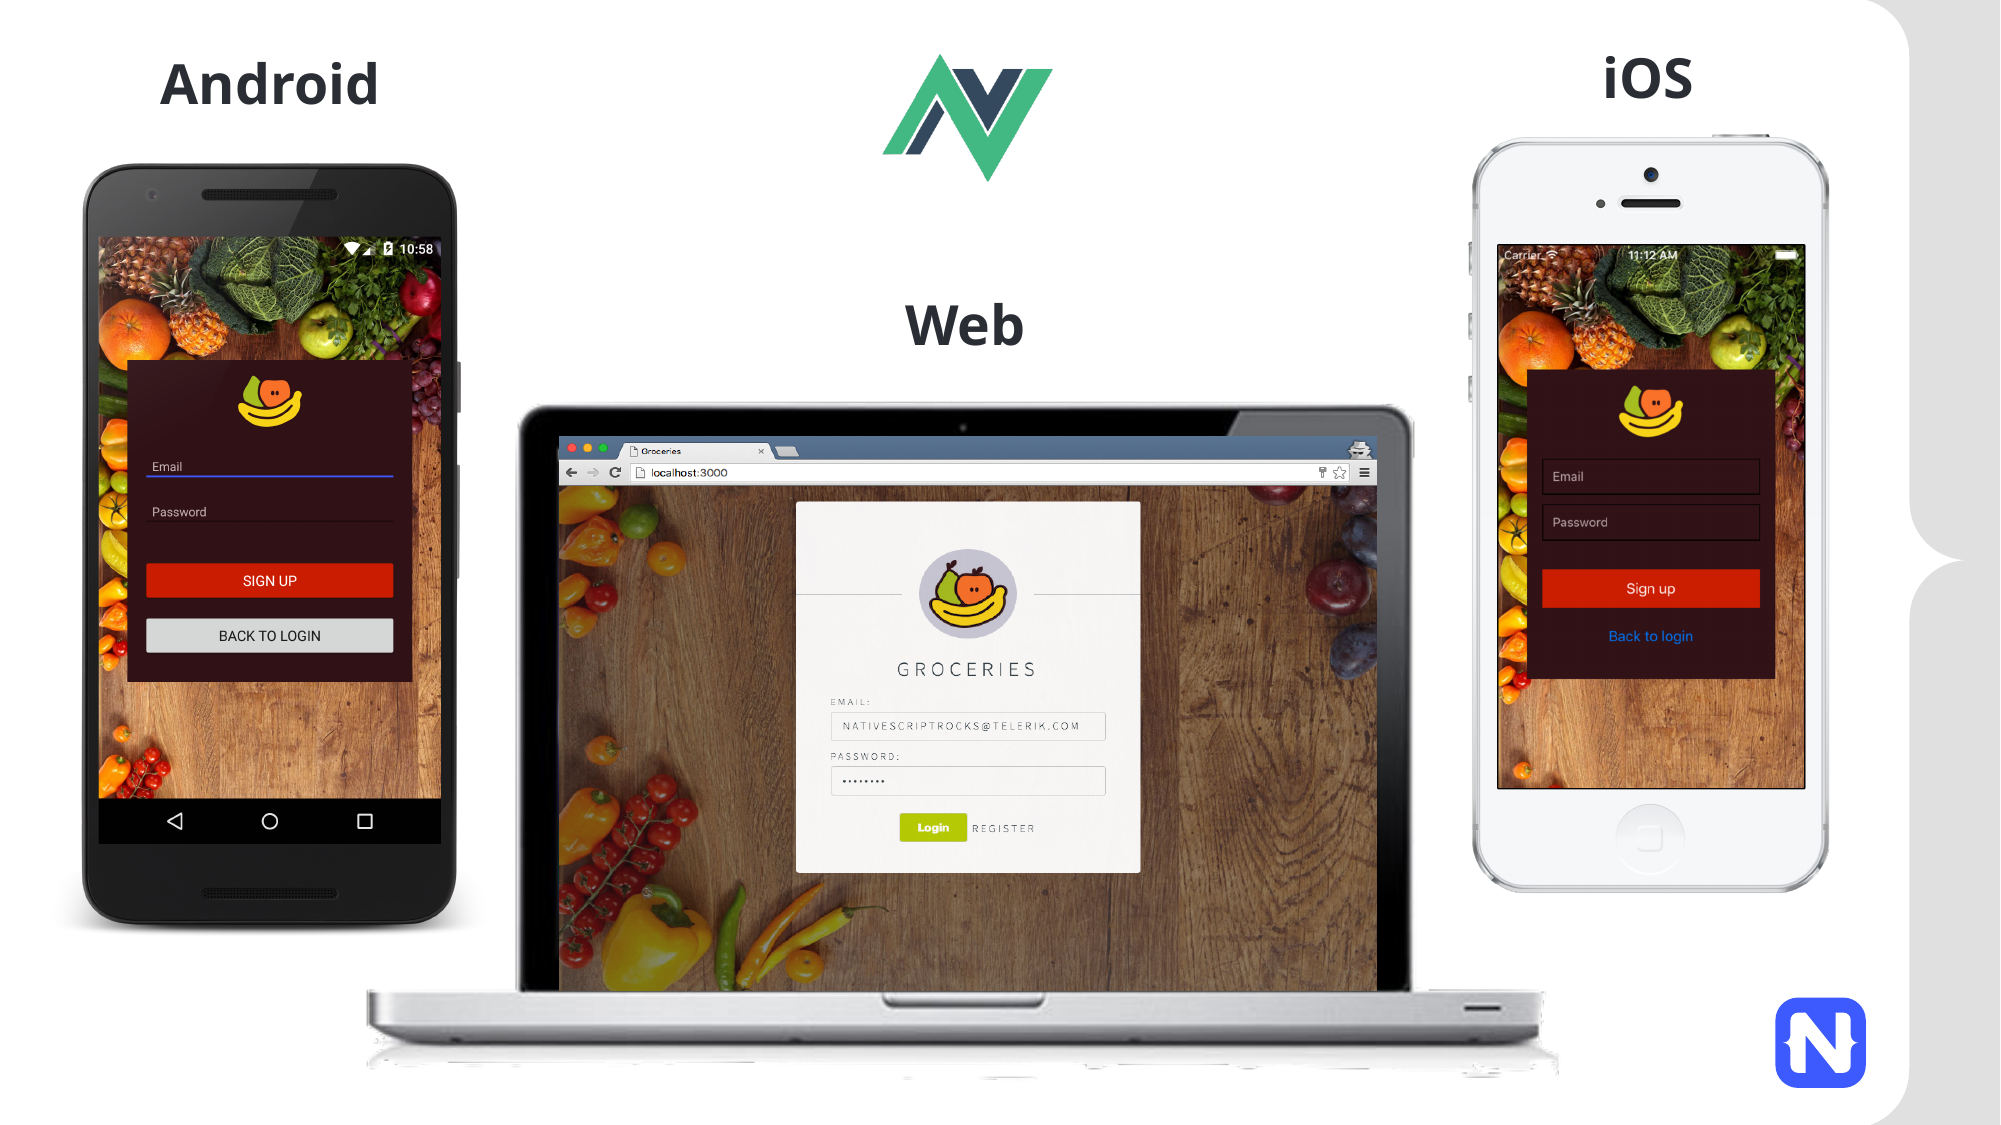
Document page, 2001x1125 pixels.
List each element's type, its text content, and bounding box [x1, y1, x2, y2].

picture [2, 35, 2000, 1097]
text_box Android [145, 42, 397, 83]
text_box Web [889, 282, 1041, 365]
picture [881, 53, 1054, 183]
